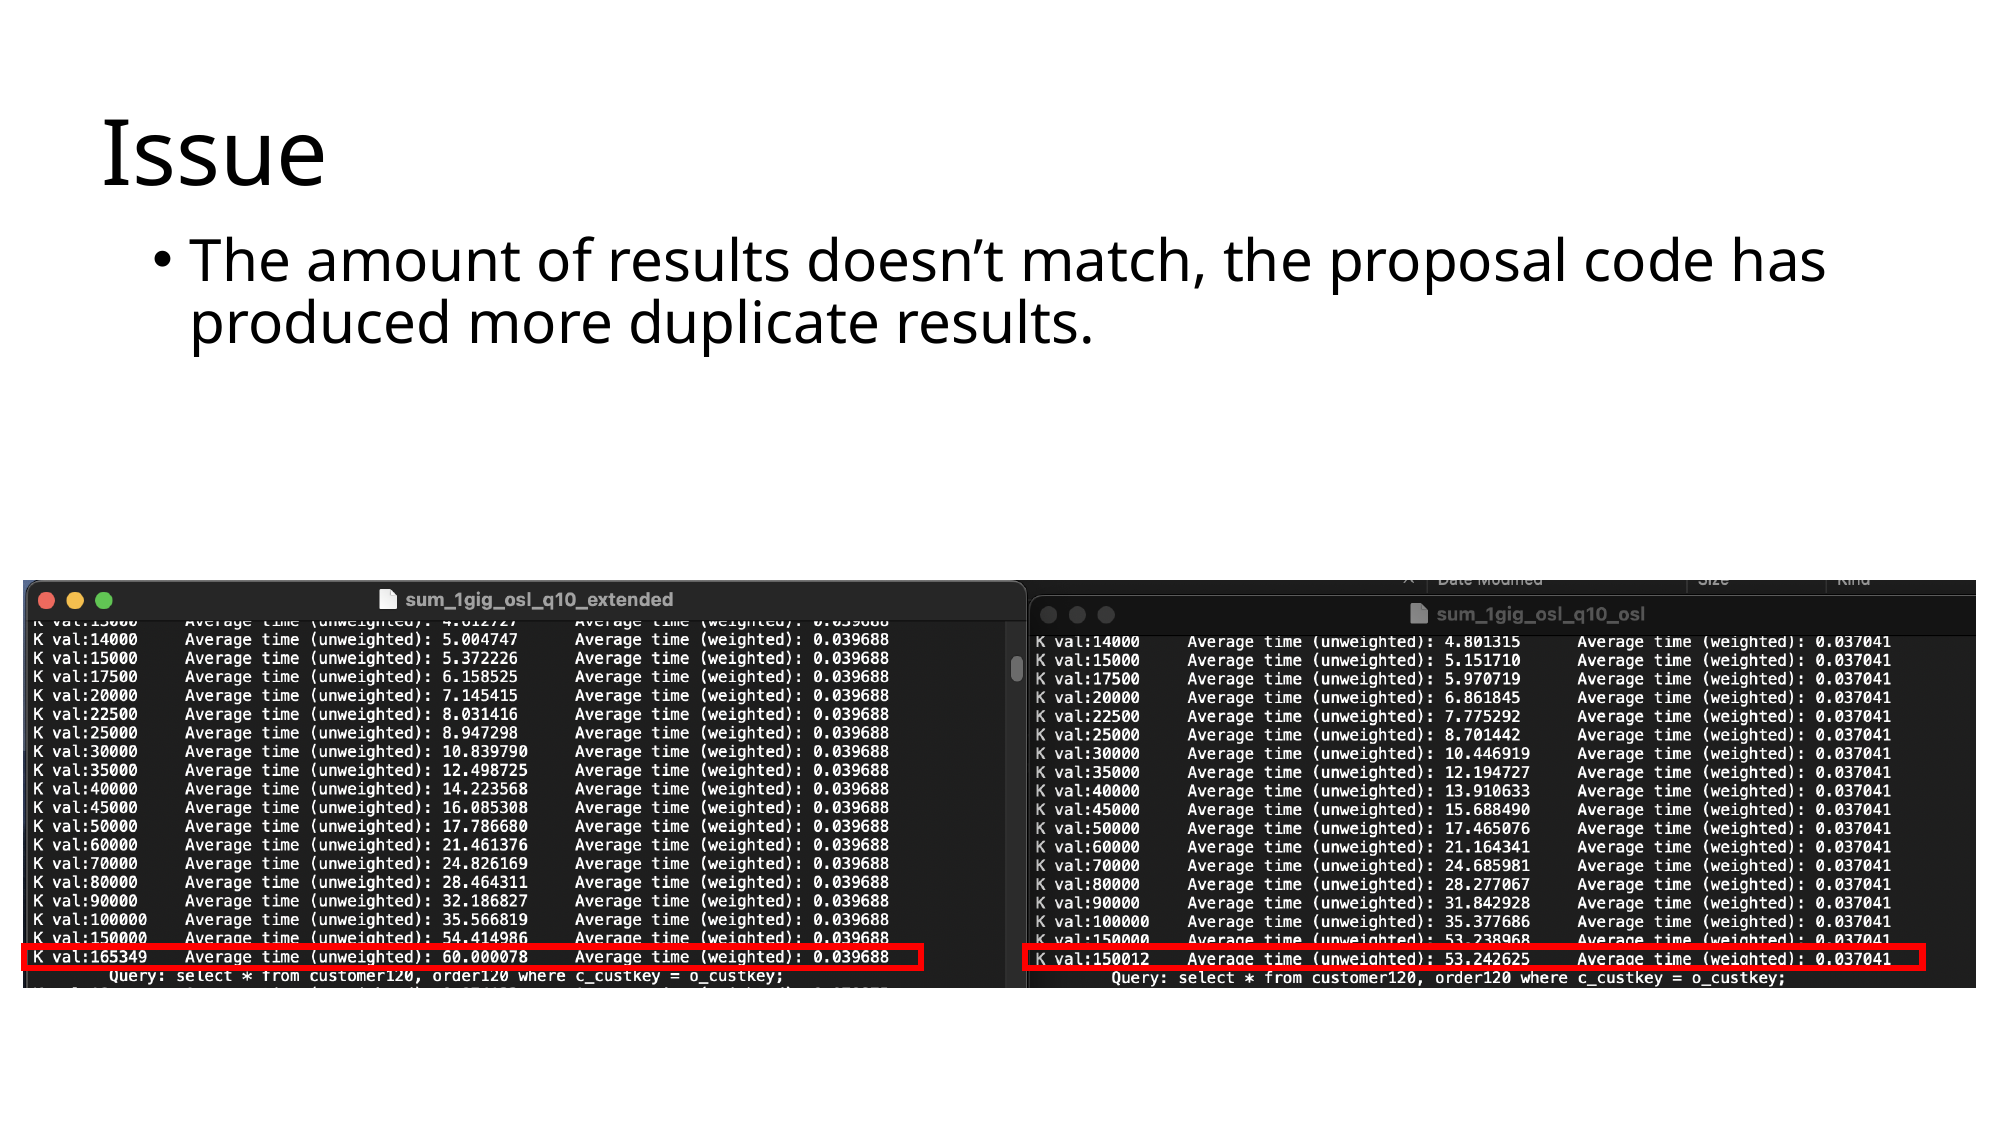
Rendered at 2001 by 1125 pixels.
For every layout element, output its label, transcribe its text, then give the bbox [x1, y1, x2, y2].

list The amount of results doesn’t match, the proposal code has produced more duplicate results. [137, 223, 1863, 579]
title Issue [86, 47, 1812, 265]
picture [23, 579, 1977, 989]
